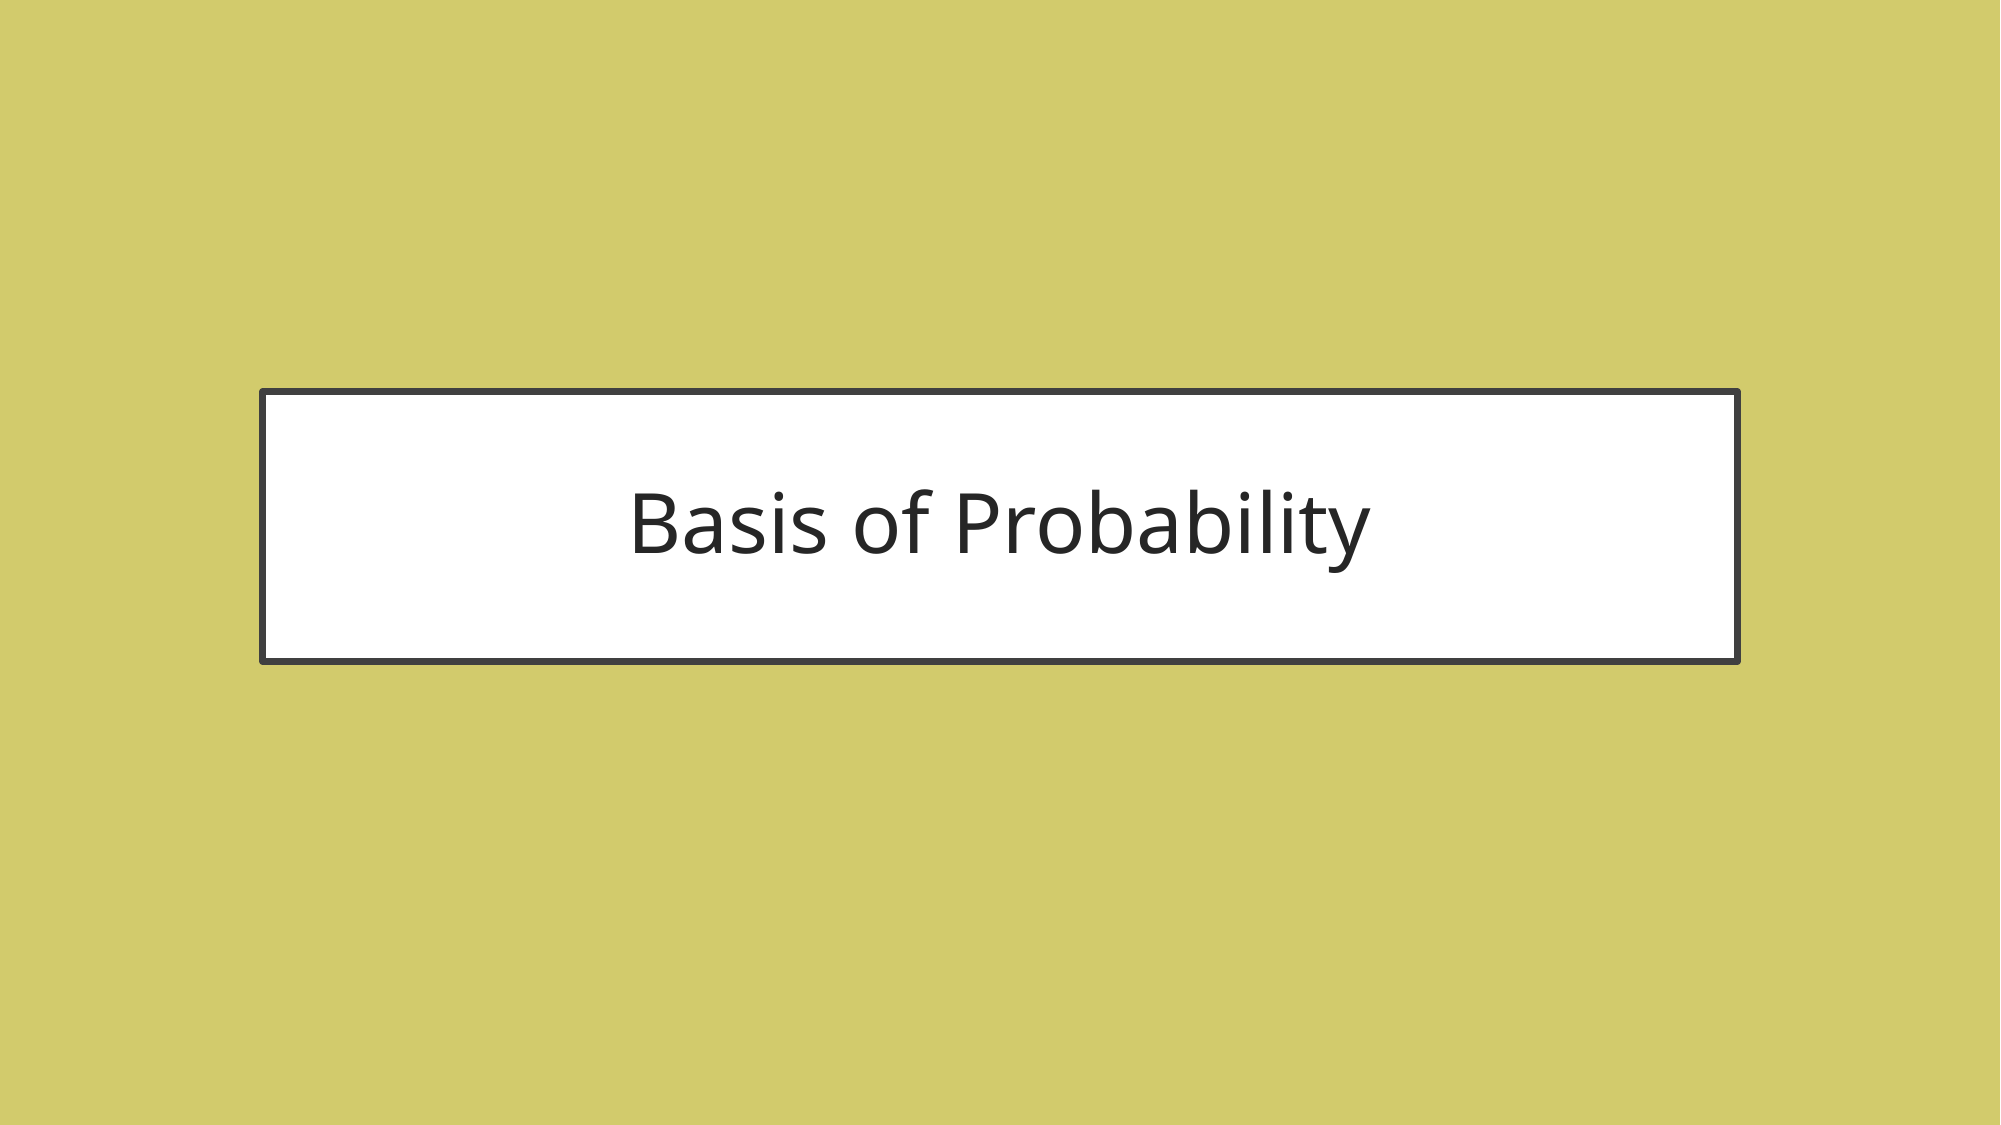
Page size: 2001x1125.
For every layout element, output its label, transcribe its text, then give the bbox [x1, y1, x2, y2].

title Basis of Probability [259, 388, 1741, 665]
